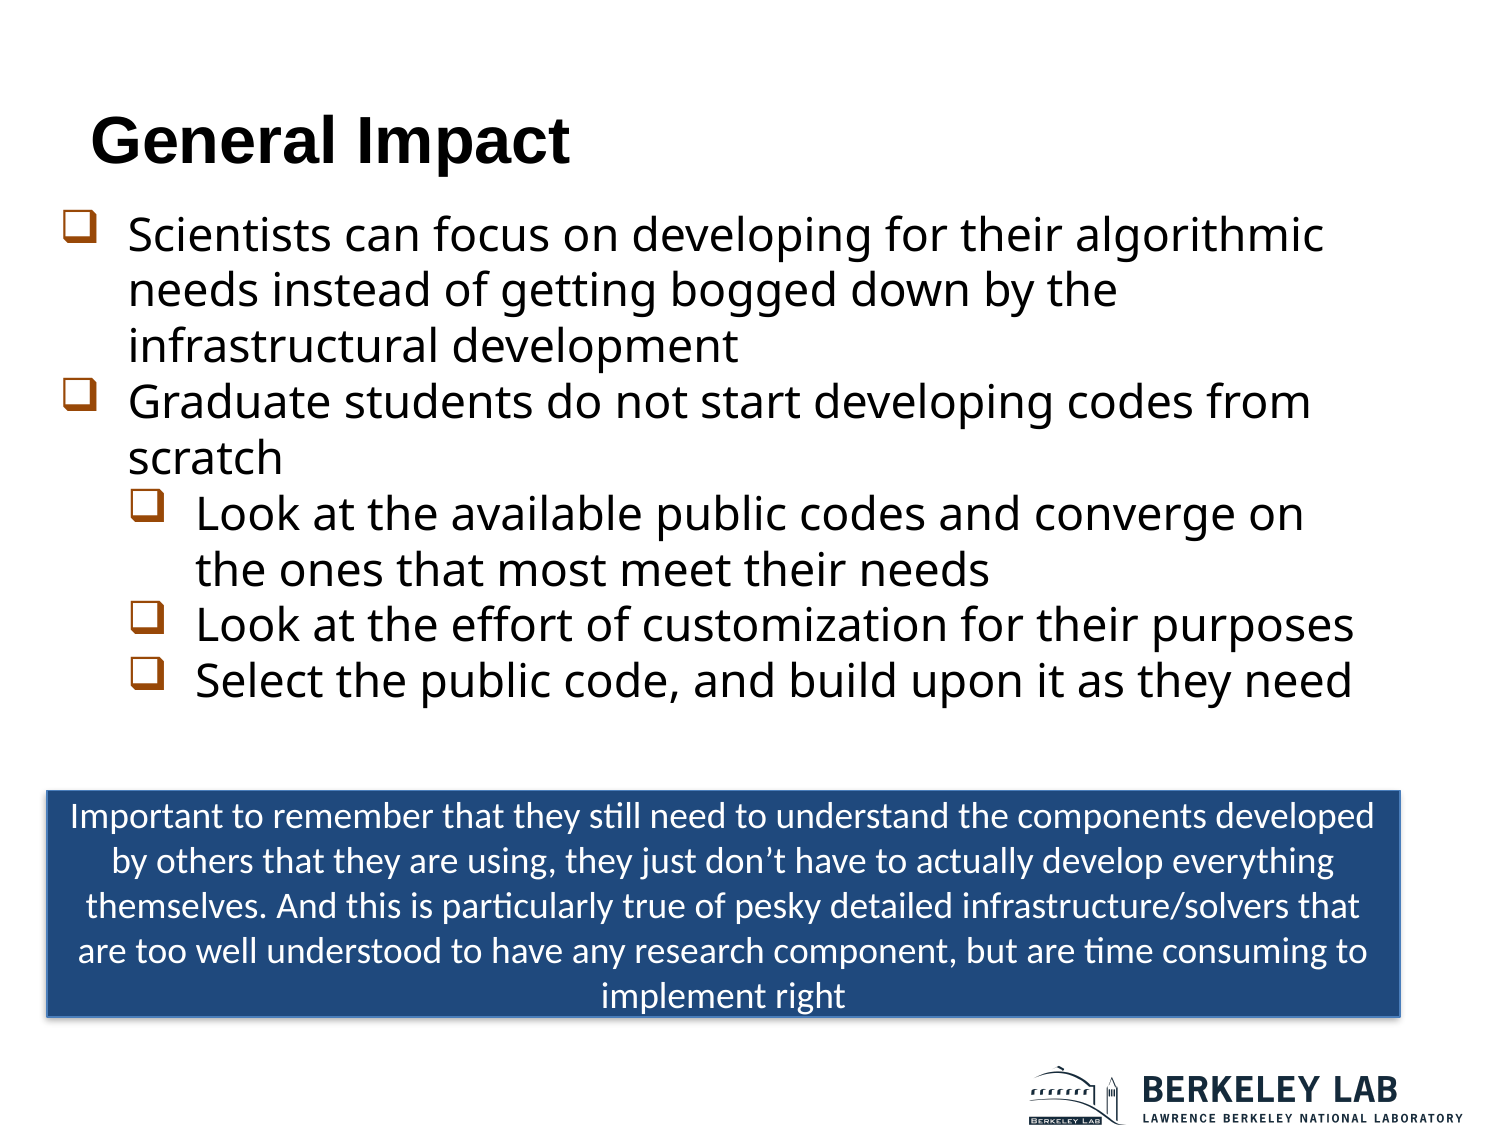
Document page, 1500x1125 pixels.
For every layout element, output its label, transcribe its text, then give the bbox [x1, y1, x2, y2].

text_box Important to remember that they still need to understand the components developed by others that they are using, they just don’t have to actually develop everything themselves. And this is particularly true of pesky detailed infrastructure/solvers that are too well understood to have any research component, but are time consuming to implement right [46, 790, 1401, 1018]
title General Impact [74, 42, 1426, 231]
picture [1029, 1065, 1463, 1125]
text_box Scientists can focus on developing for their algorithmic needs instead of getting bogged down by the infrastructural development Graduate students do not start developing codes from scratch Look at the available public codes and converge on the ones that most meet their needs Look at the effort of customization for their purposes Select the public code, and build upon it as they need [58, 204, 1391, 771]
